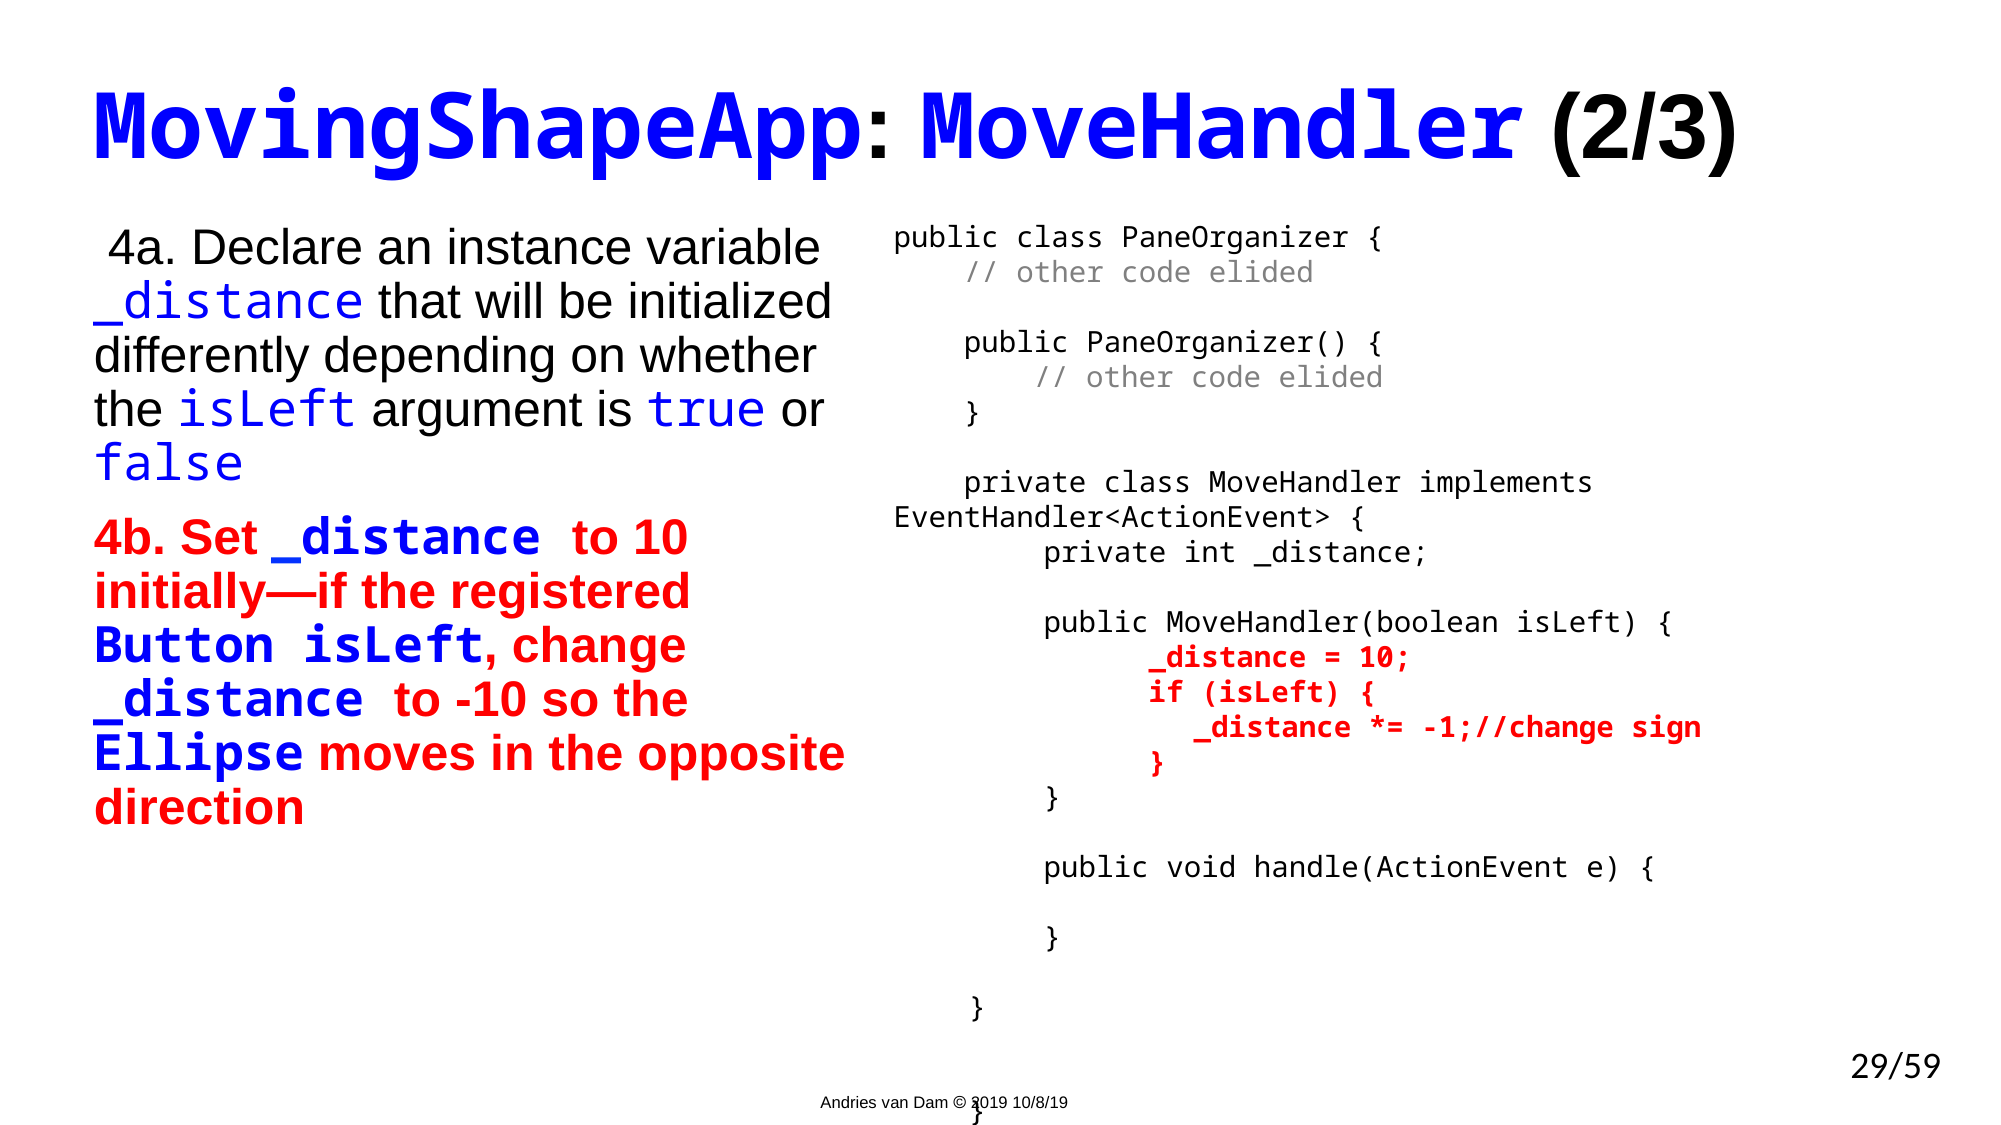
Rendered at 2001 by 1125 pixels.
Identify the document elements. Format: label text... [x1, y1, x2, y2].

text_box public class PaneOrganizer { // other code elided public PaneOrganizer() { // other code elided } private class MoveHandler implements EventHandler<ActionEvent> { private int _distance; public MoveHandler(boolean isLeft) { _distance = 10; if (isLeft) { _distance *= -1;//change sign } } public void handle(ActionEvent e) { } } } [878, 211, 2000, 1125]
list 4a. Declare an instance variable _distance that will be initialized differently depending on whether the isLeft argument is true or false 4b. Set _distance to 10 initially—if the registered Button isLeft, change _distance to -10 so the Ellipse moves in the opposite direction [78, 213, 878, 1125]
title MovingShapeApp: MoveHandler (2/3) [78, 20, 1913, 213]
